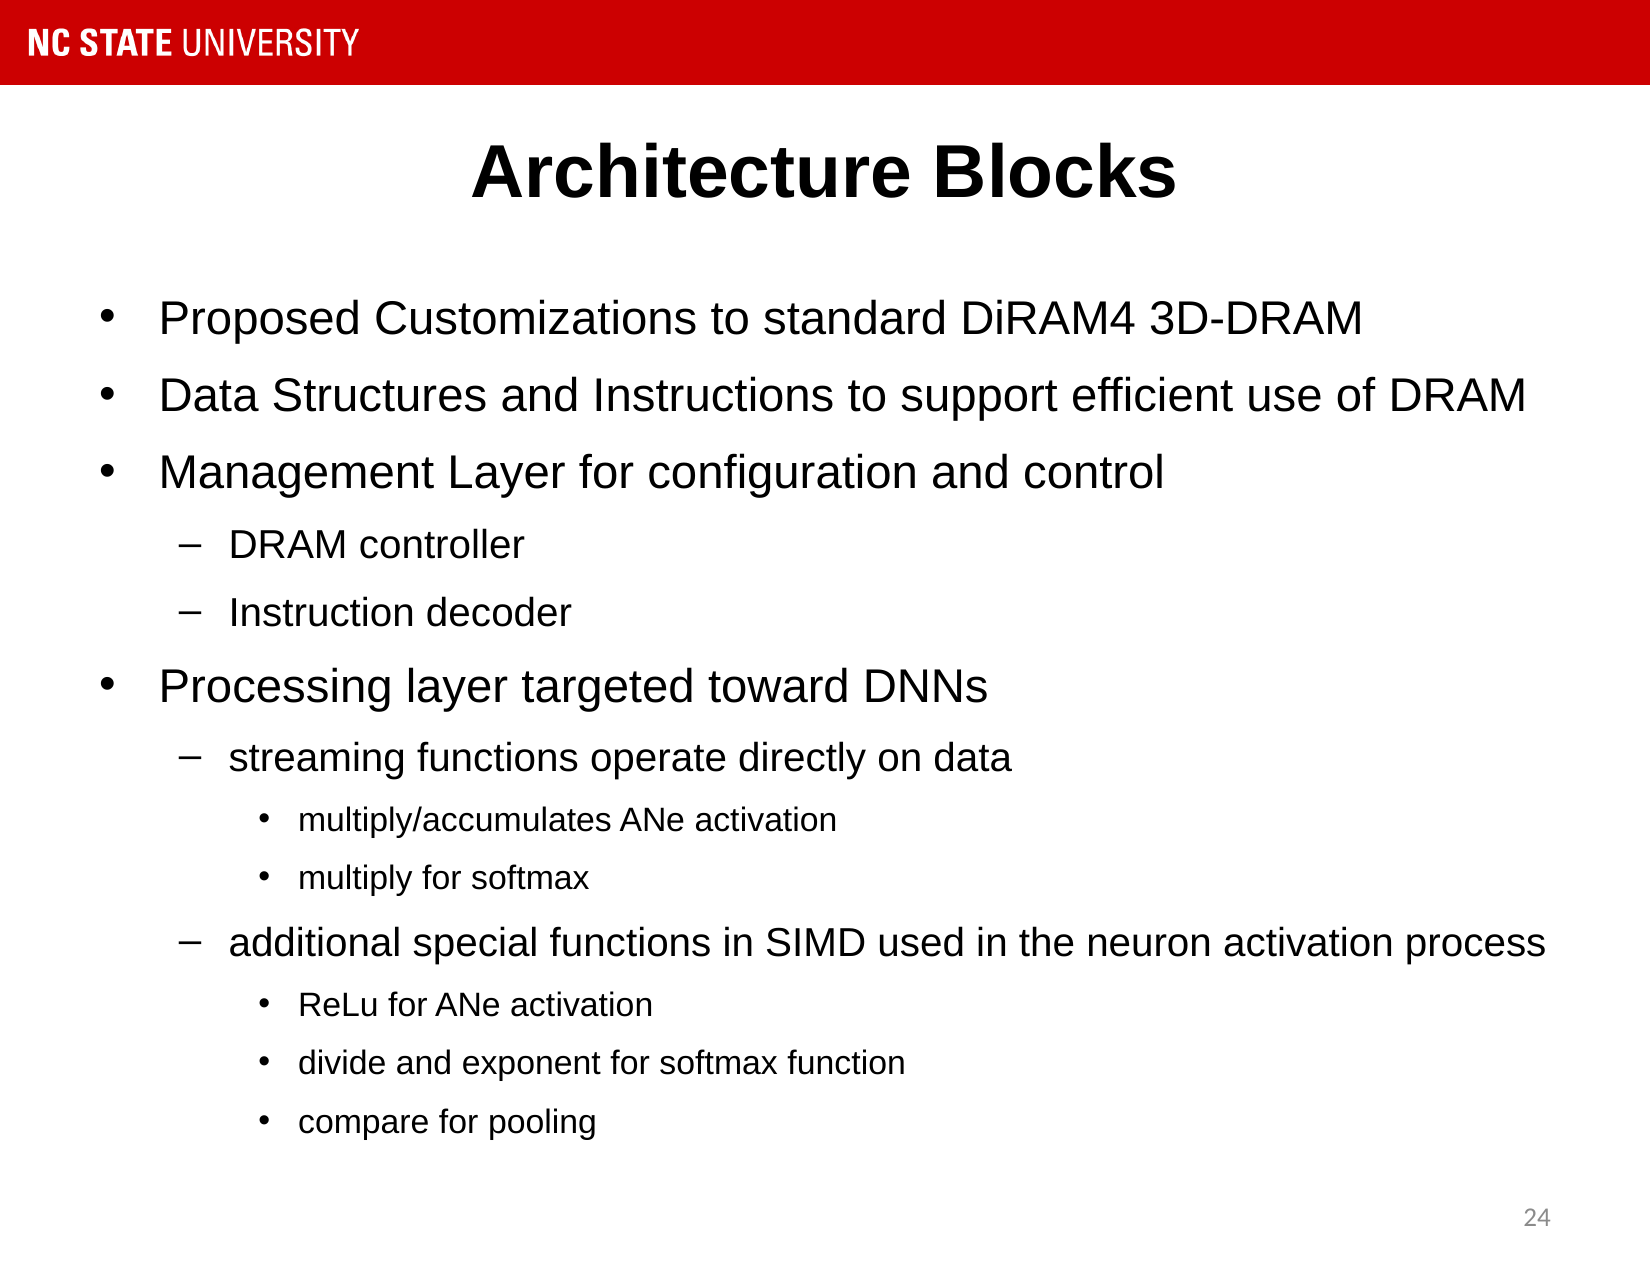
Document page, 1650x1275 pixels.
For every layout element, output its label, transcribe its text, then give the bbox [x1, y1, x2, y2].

text_box Proposed Customizations to standard DiRAM4 3D-DRAM Data Structures and Instructions to support efficient use of DRAM Management Layer for configuration and control DRAM controller Instruction decoder Processing layer targeted toward DNNs streaming functions operate directly on data multiply/accumulates ANe activation multiply for softmax additional special functions in SIMD used in the neuron activation process ReLu for ANe activation divide and exponent for softmax function compare for pooling [82, 278, 1568, 1197]
title Architecture Blocks [82, 96, 1568, 239]
slide_number 24 [1182, 1181, 1568, 1250]
picture [0, 0, 1650, 85]
